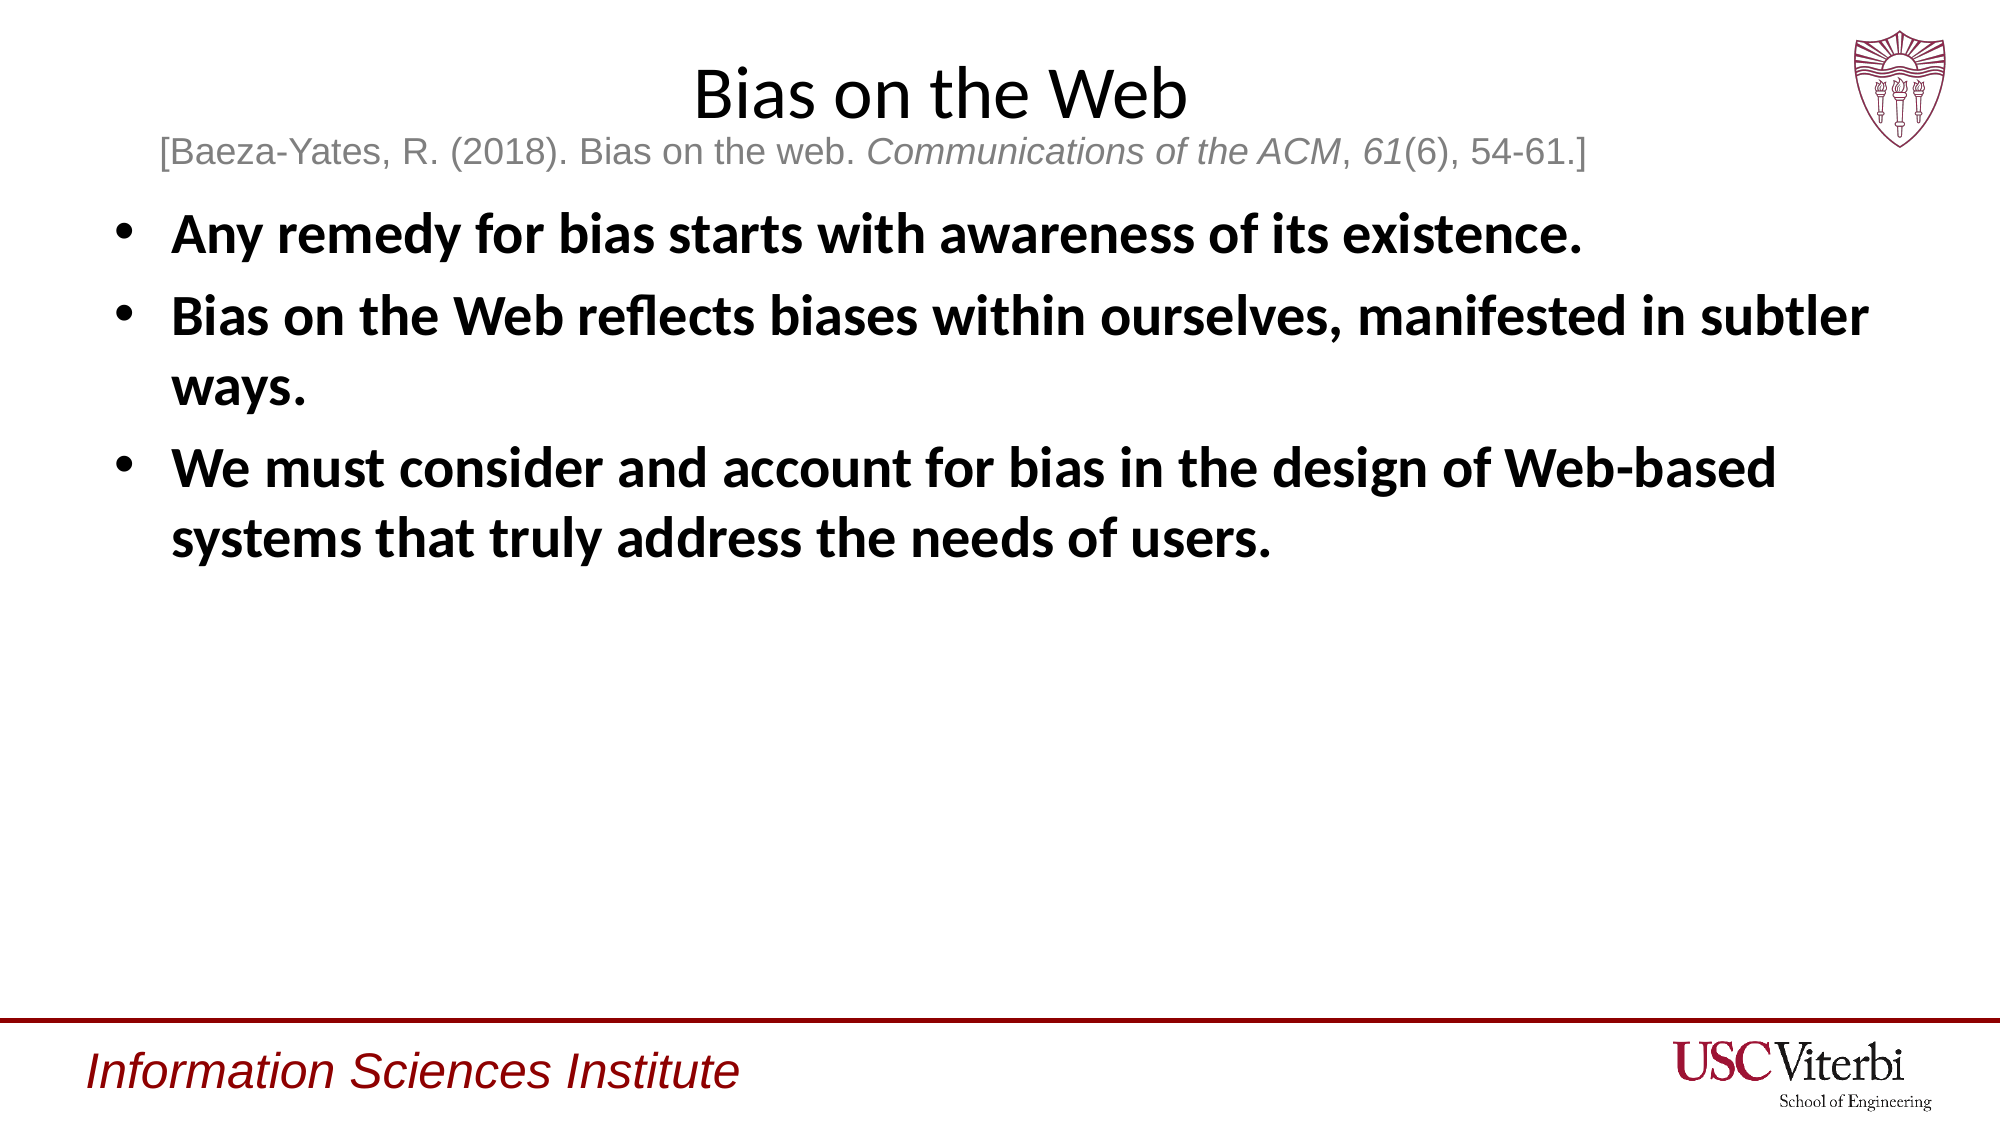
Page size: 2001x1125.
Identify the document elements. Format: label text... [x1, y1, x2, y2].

picture [1641, 1027, 1964, 1118]
picture [1824, 13, 1975, 164]
list Any remedy for bias starts with awareness of its existence. Bias on the Web reflects biases within ourselves, manifested in subtler ways. We must consider and account for bias in the design of Web-based systems that truly address the needs of users. [99, 187, 1902, 1005]
text_box [Baeza-Yates, R. (2018). Bias on the web. Communications of the ACM, 61(6), 54-61.] [144, 120, 1900, 180]
title Bias on the Web [99, 35, 1783, 141]
